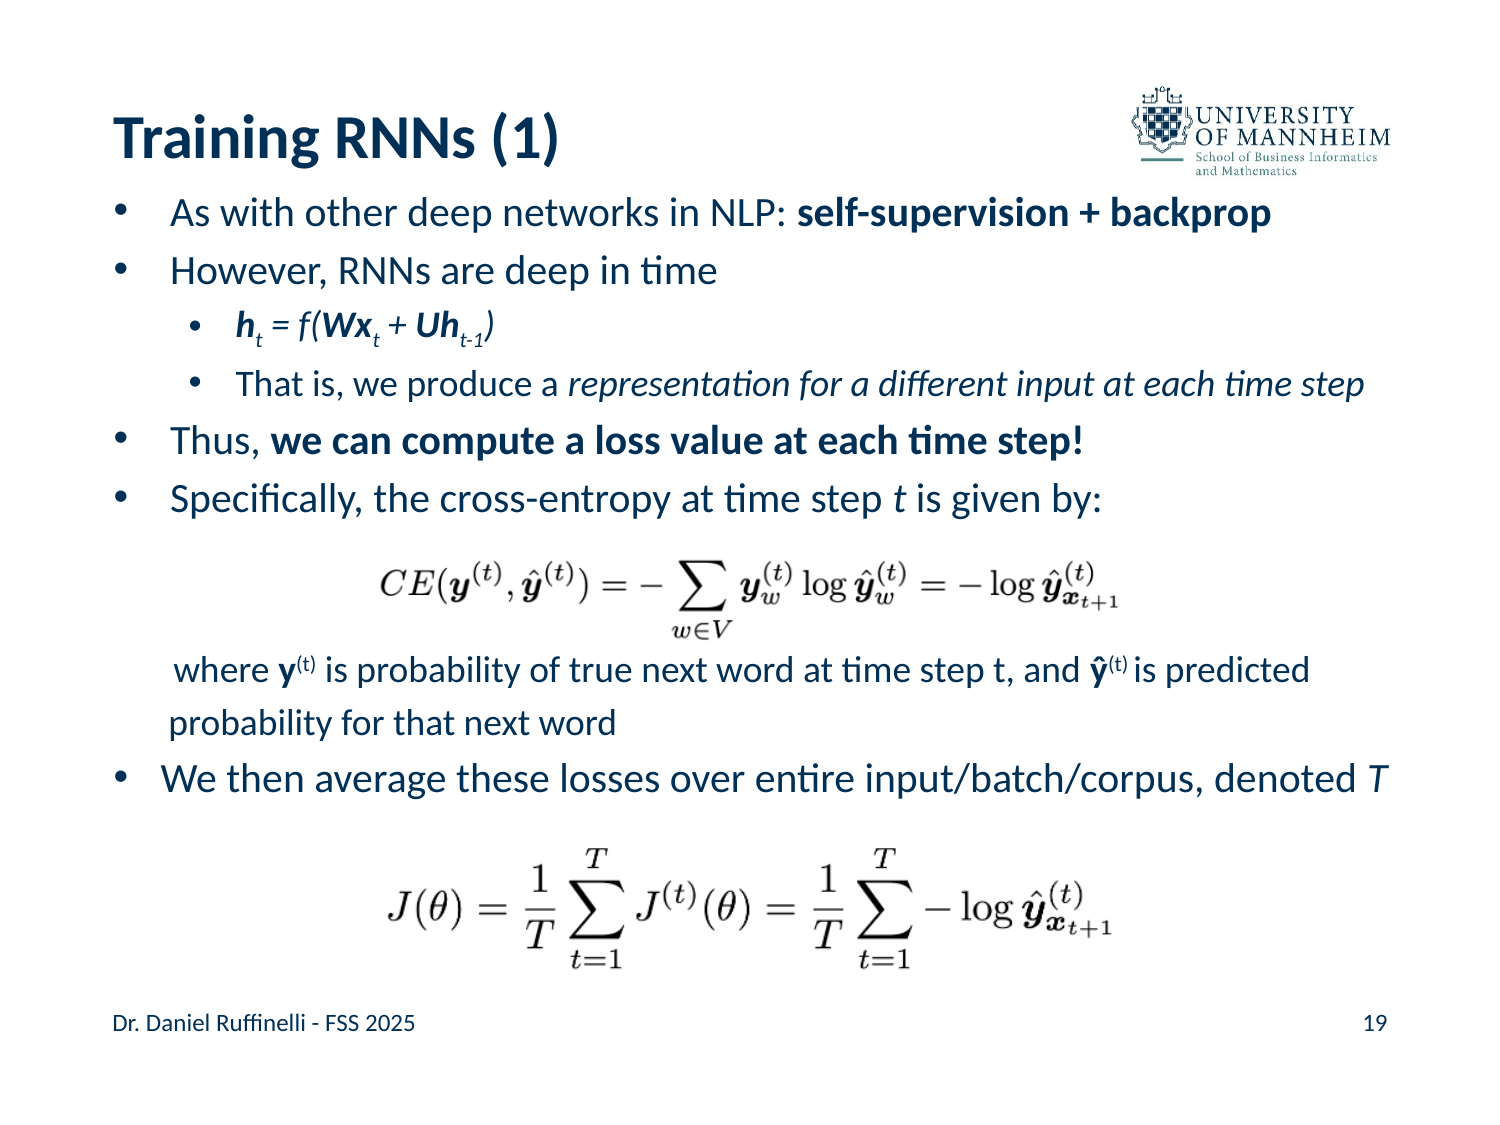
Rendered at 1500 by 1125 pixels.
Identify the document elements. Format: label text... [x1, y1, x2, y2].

title Training RNNs (1) [113, 95, 1124, 169]
picture [1095, 57, 1426, 211]
list As with other deep networks in NLP: self-supervision + backprop However, RNNs are deep in time ht = f(Wxt + Uht-1) That is, we produce a representation for a different input at each time step Thus, we can compute a loss value at each time step! Specifically, the cross-entropy at time step t is given by: where y(t) is probability of true next word at time step t, and ŷ(t) is predicted probability for that next word We then average these losses over entire input/batch/corpus, denoted T [113, 184, 1395, 995]
picture [374, 832, 1126, 982]
slide_number 19 [1214, 1006, 1388, 1036]
footer Dr. Daniel Ruffinelli - FSS 2025 [112, 1006, 588, 1036]
picture [374, 541, 1126, 648]
